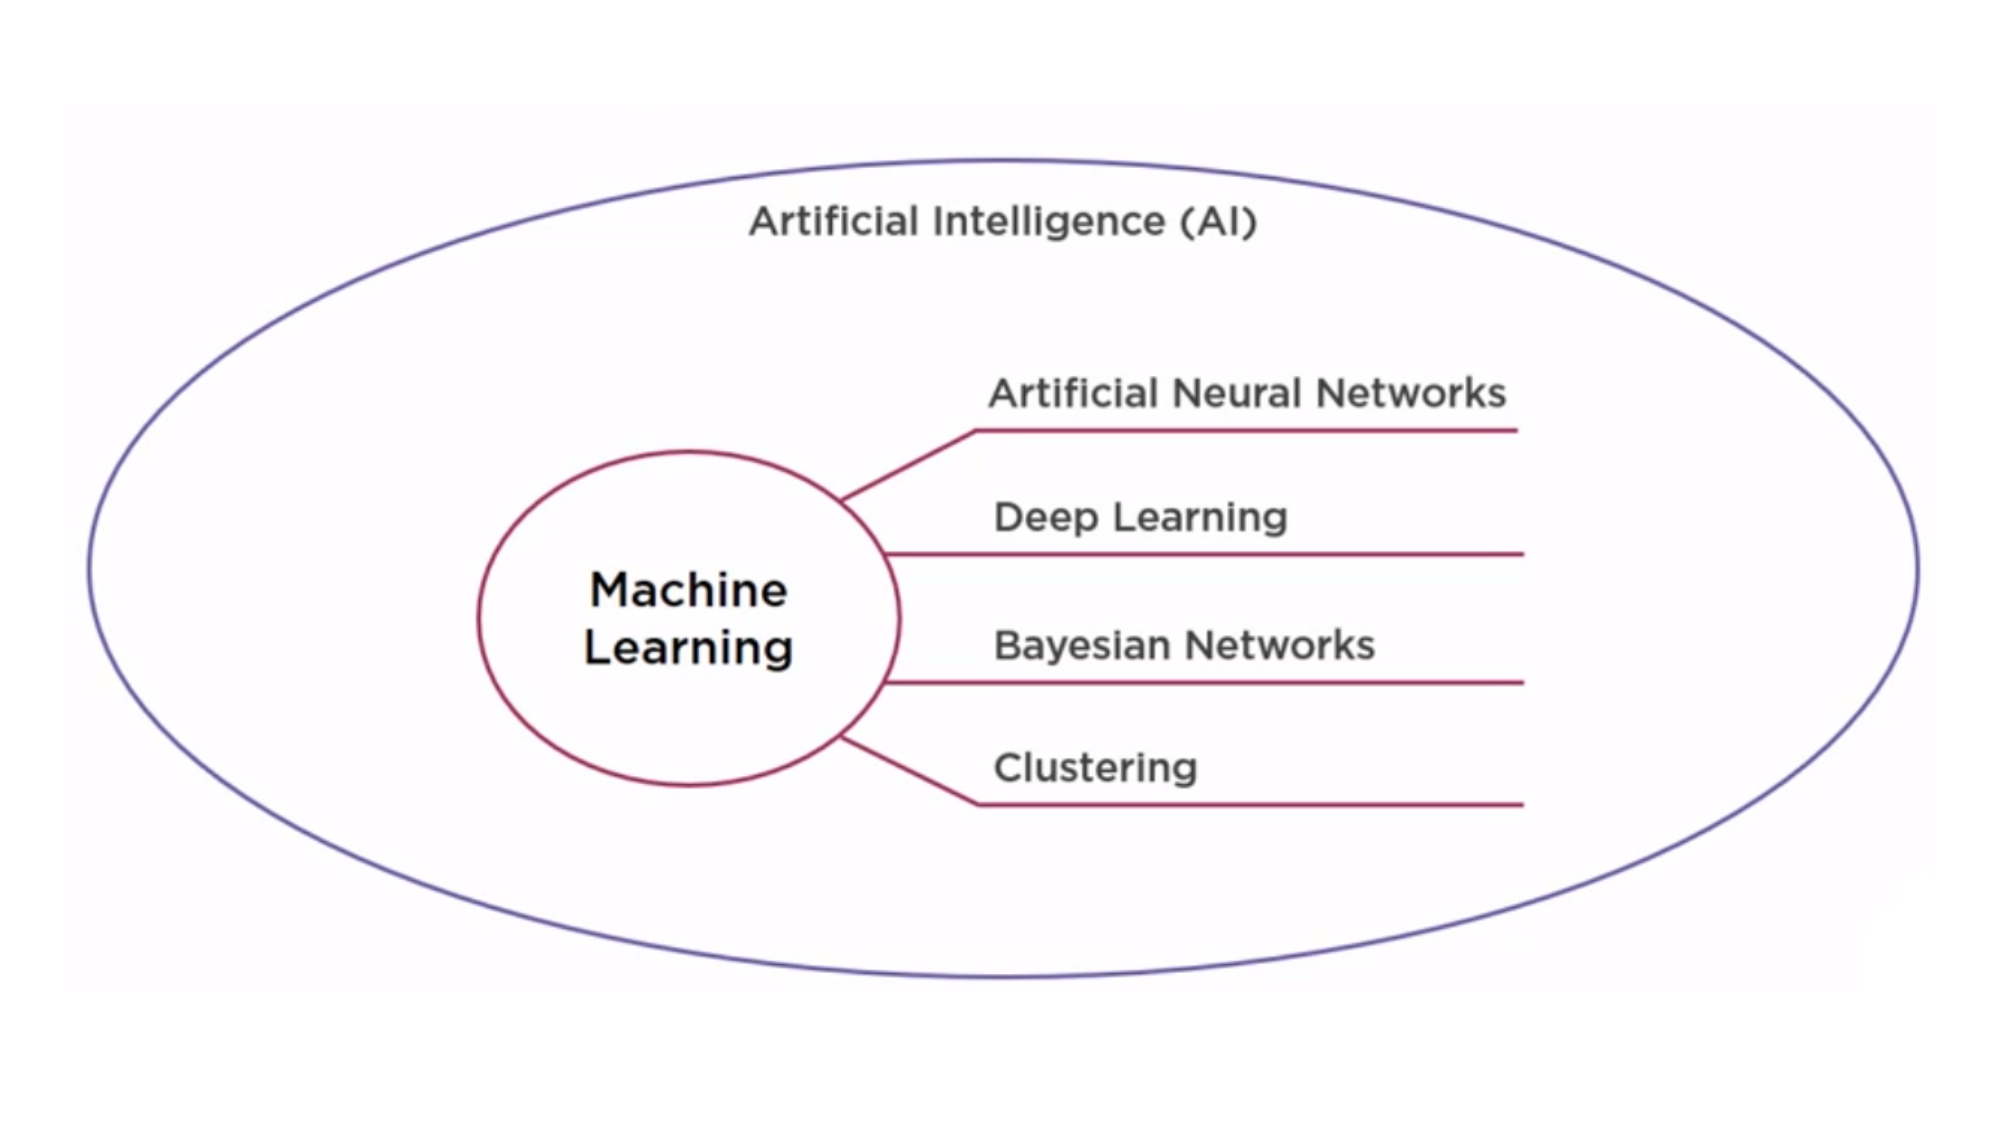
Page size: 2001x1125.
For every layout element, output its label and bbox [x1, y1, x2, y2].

picture [62, 105, 1938, 991]
